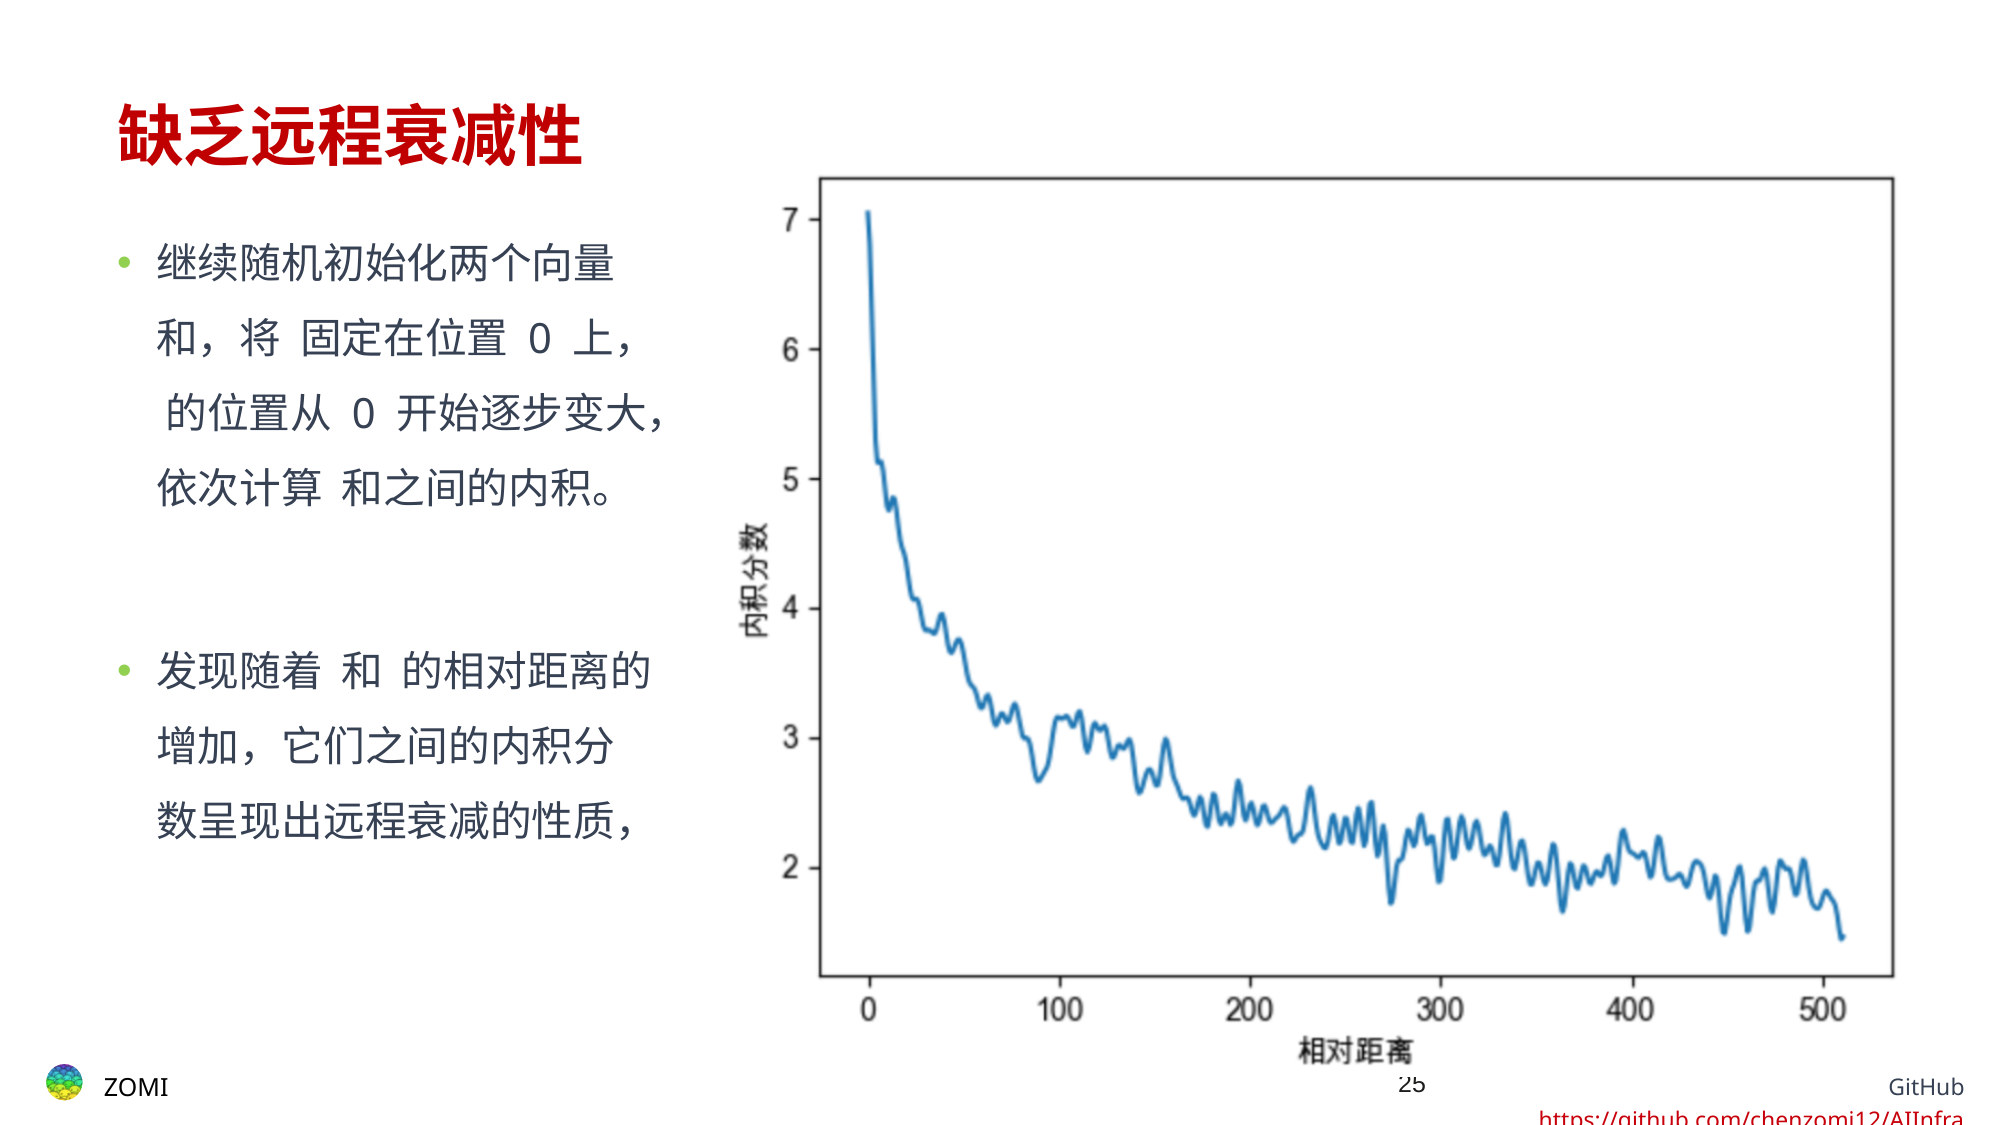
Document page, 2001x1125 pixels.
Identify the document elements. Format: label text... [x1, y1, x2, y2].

picture [47, 1065, 82, 1100]
title 缺乏远程衰减性 [102, 85, 1901, 183]
picture [724, 158, 1920, 1077]
